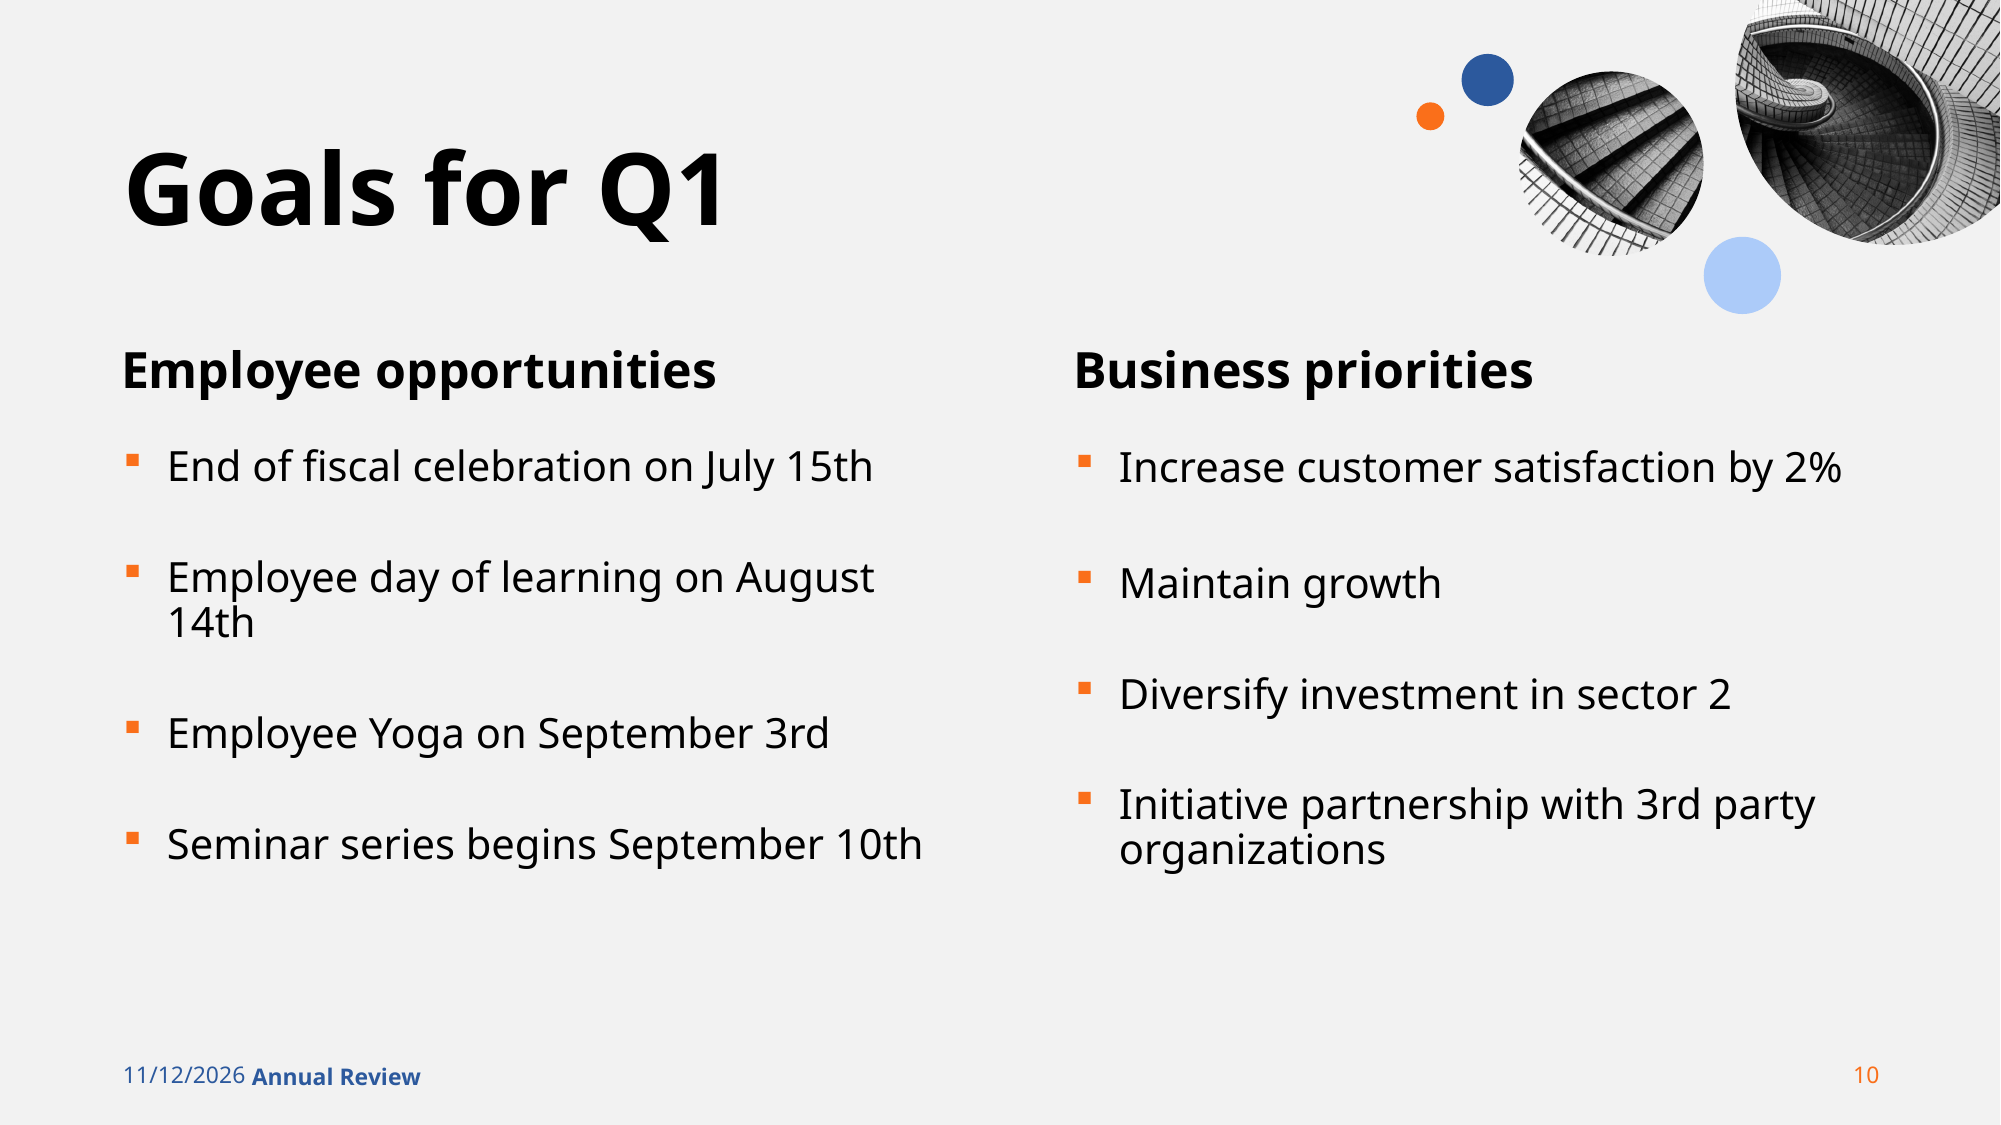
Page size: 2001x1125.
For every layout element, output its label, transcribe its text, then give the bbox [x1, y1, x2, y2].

list End of fiscal celebration on July 15th Employee day of learning on August 14th Employee Yoga on September 3rd Seminar series begins September 10th [108, 438, 940, 921]
picture [1519, 0, 2000, 256]
list Increase customer satisfaction by 2% Maintain growth Diversify investment in sector 2 Initiative partnership with 3rd party organizations [1060, 439, 1892, 921]
list Business priorities [1058, 338, 1892, 410]
title Goals for Q1 [108, 132, 810, 269]
list Employee opportunities [106, 337, 940, 410]
